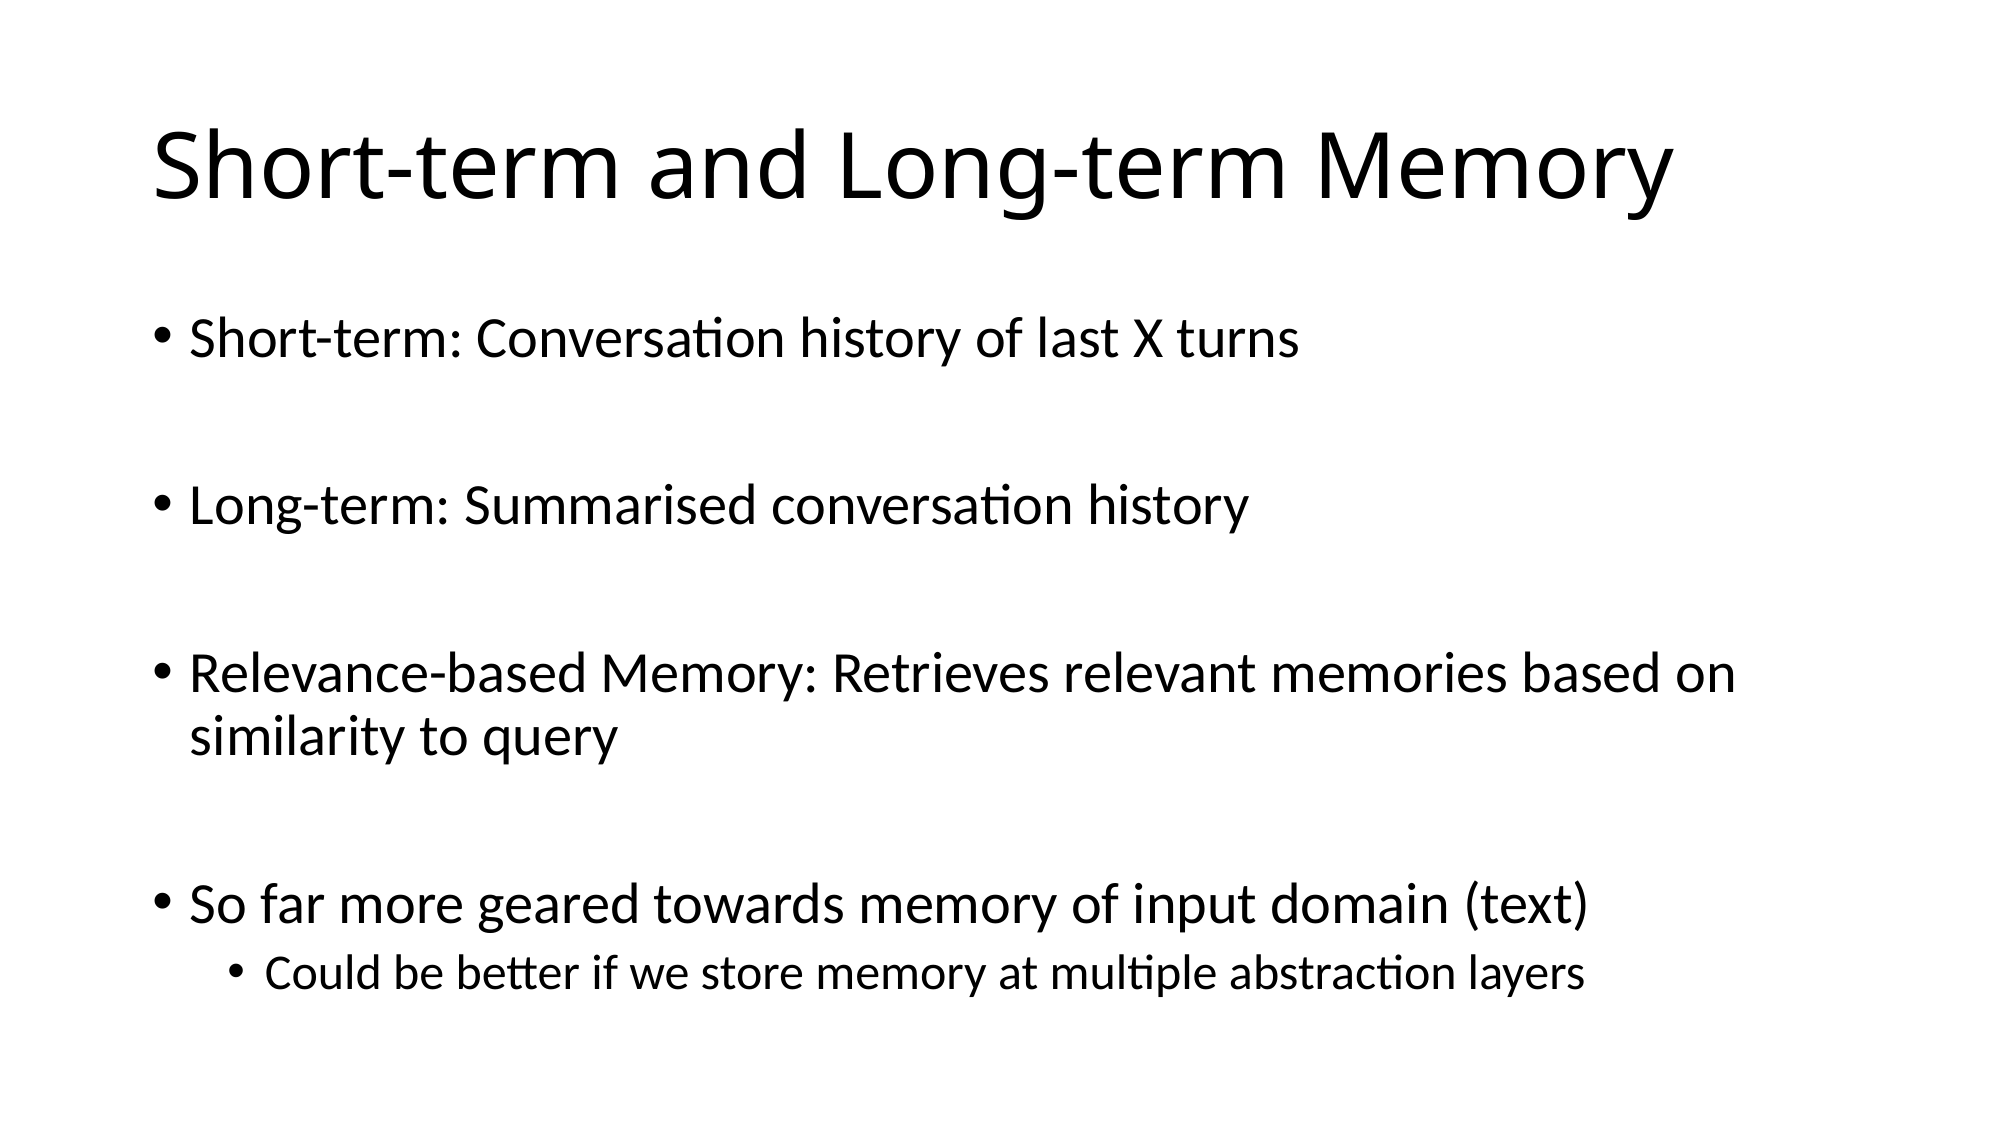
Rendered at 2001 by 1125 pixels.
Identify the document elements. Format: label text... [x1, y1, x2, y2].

title Short-term and Long-term Memory [137, 59, 1863, 278]
list Short-term: Conversation history of last X turns Long-term: Summarised conversation history Relevance-based Memory: Retrieves relevant memories based on similarity to query So far more geared towards memory of input domain (text) Could be better if we store memory at multiple abstraction layers [137, 299, 1863, 1014]
